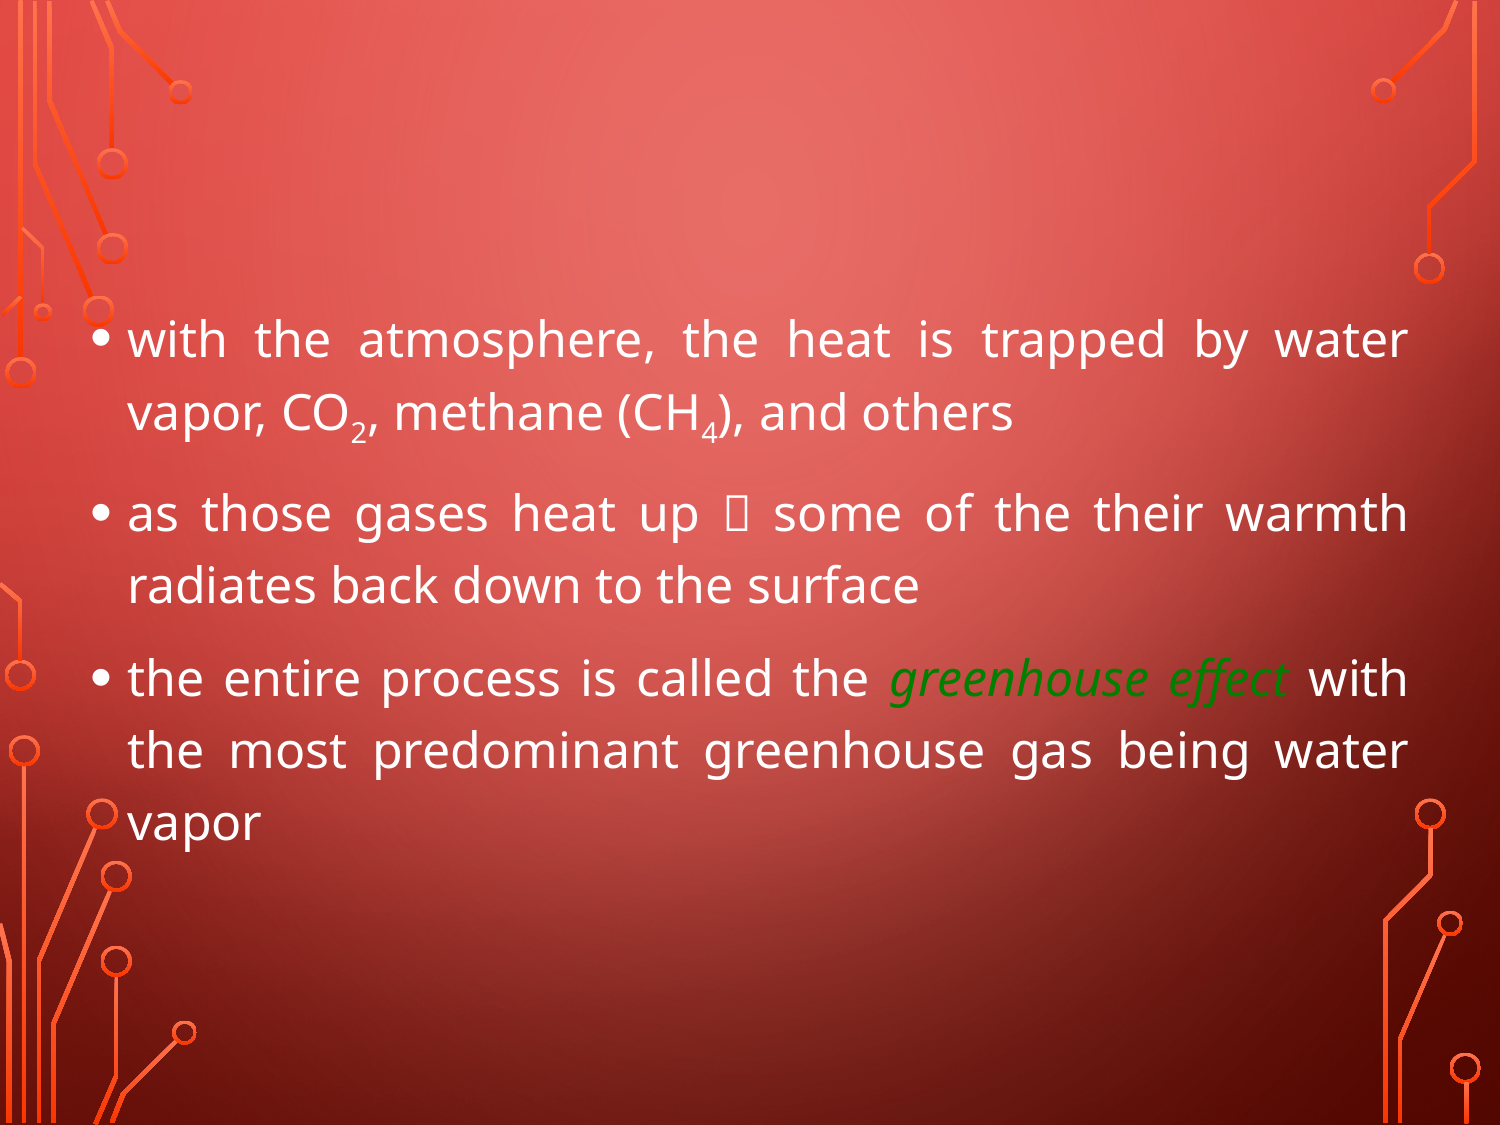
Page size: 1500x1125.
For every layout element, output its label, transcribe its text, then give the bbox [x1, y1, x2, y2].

list with the atmosphere, the heat is trapped by water vapor, CO2, methane (CH4), and others as those gases heat up  some of the their warmth radiates back down to the surface the entire process is called the greenhouse effect with the most predominant greenhouse gas being water vapor [75, 287, 1425, 1013]
